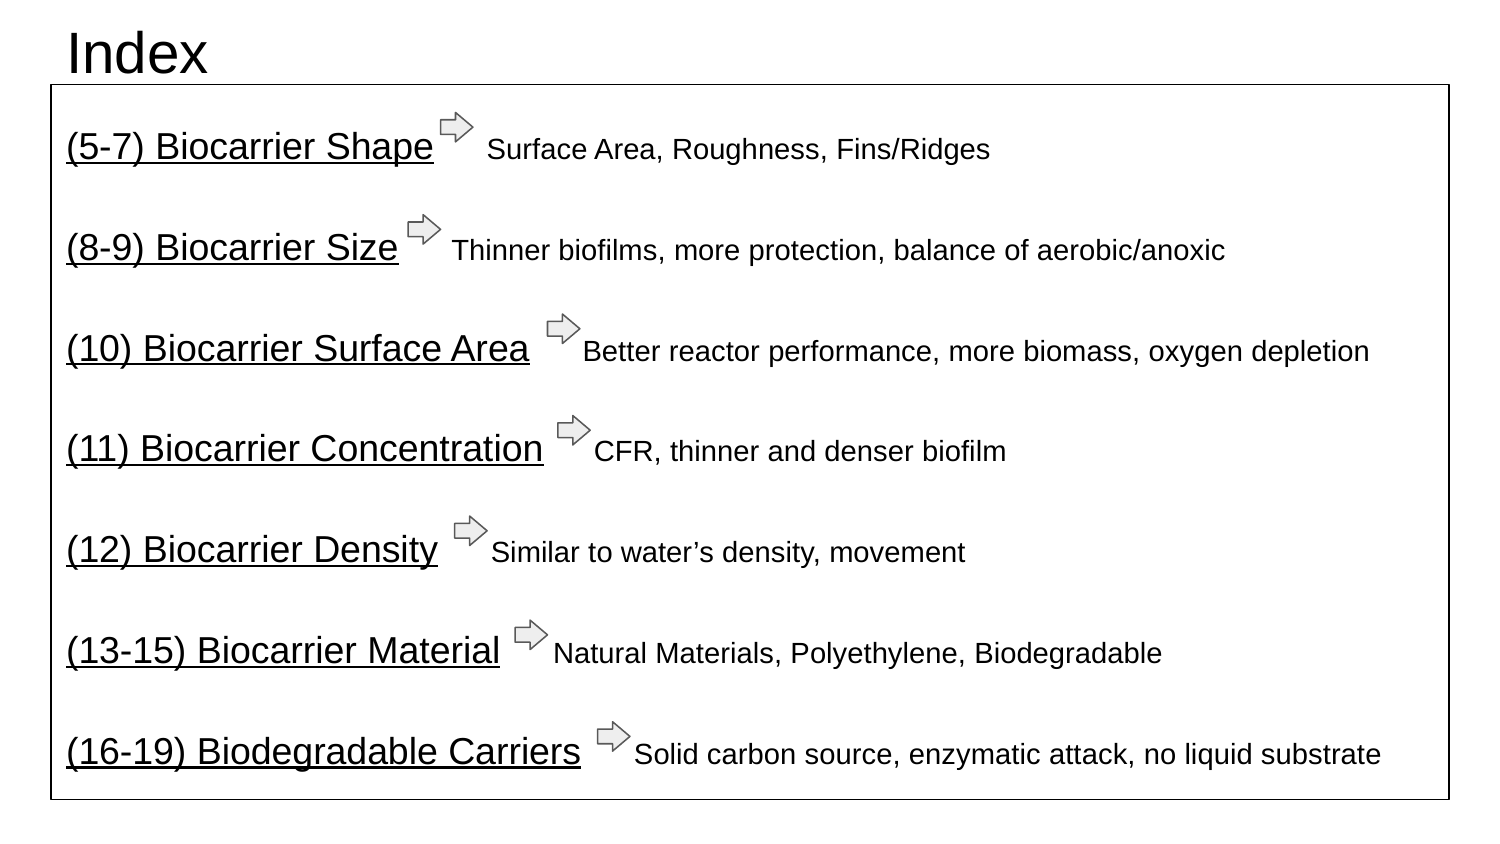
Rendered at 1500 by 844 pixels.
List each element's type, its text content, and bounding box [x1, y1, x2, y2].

text_box [454, 516, 488, 546]
text_box [557, 415, 591, 445]
text_box [408, 214, 441, 245]
list (5-7) Biocarrier Shape Surface Area, Roughness, Fins/Ridges (8-9) Biocarrier Size Thinner biofilms, more protection, balance of aerobic/anoxic (10) Biocarrier Surface Area Better reactor performance, more biomass, oxygen depletion (11) Biocarrier Concentration CFR, thinner and denser biofilm (12) Biocarrier Density Similar to water’s density, movement (13-15) Biocarrier Material Natural Materials, Polyethylene, Biodegradable (16-19) Biodegradable Carriers Solid carbon source, enzymatic attack, no liquid substrate [51, 84, 1449, 800]
text_box [547, 314, 580, 344]
title Index [51, 0, 1449, 84]
text_box [515, 620, 548, 650]
text_box [440, 112, 473, 142]
text_box [597, 721, 630, 752]
